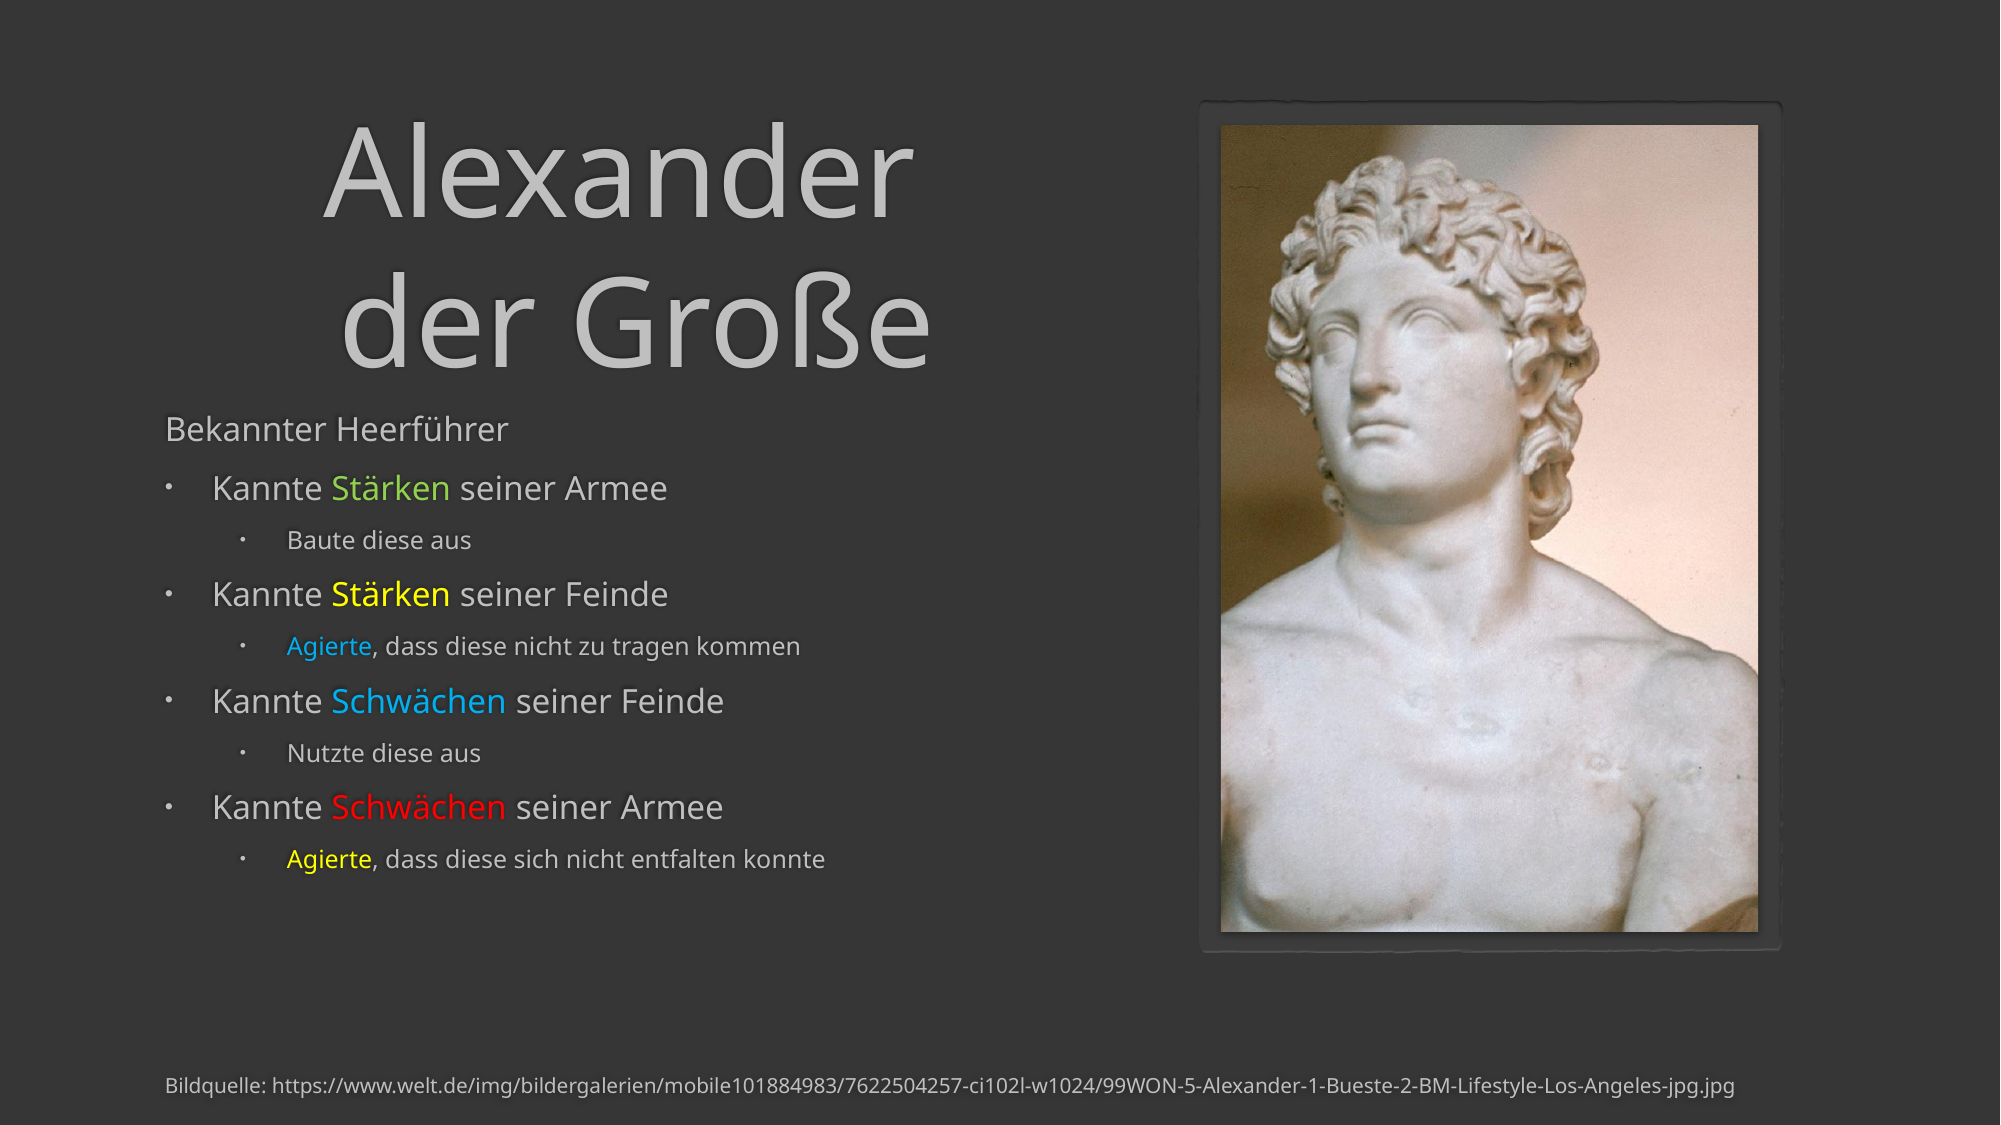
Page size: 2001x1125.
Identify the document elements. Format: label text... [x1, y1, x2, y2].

picture [1196, 99, 1785, 954]
title Alexander der Große [149, 100, 1124, 397]
list Bildquelle: https://www.welt.de/img/bildergalerien/mobile101884983/7622504257-ci102l-w1024/99WON-5-Alexander-1-Bueste-2-BM-Lifestyle-Los-Angeles-jpg.jpg [149, 1065, 1759, 1125]
list Bekannter Heerführer Kannte Stärken seiner Armee Baute diese aus Kannte Stärken seiner Feinde Agierte, dass diese nicht zu tragen kommen Kannte Schwächen seiner Feinde Nutzte diese aus Kannte Schwächen seiner Armee Agierte, dass diese sich nicht entfalten konnte [149, 400, 1124, 954]
